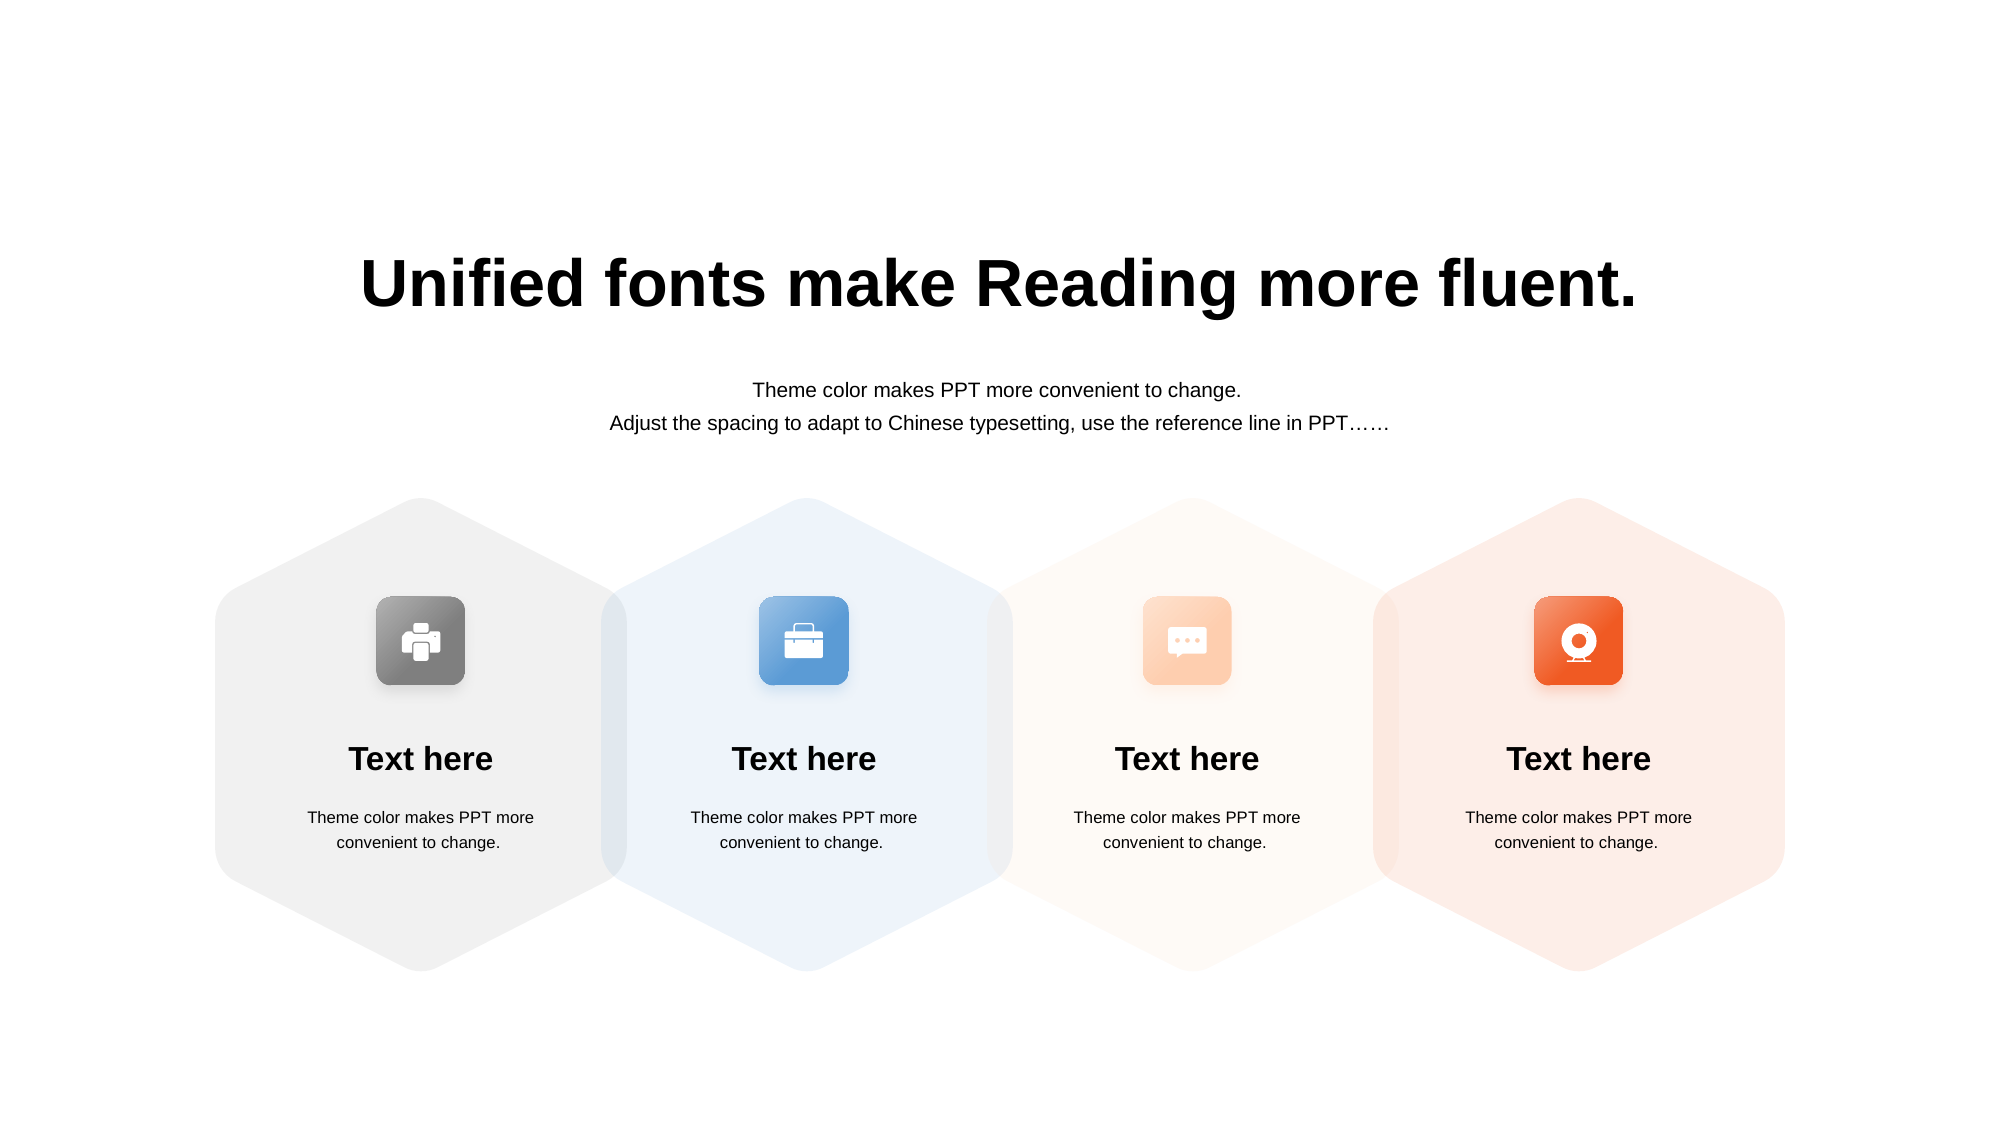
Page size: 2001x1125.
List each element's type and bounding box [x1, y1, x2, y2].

text_box [215, 193, 1785, 972]
